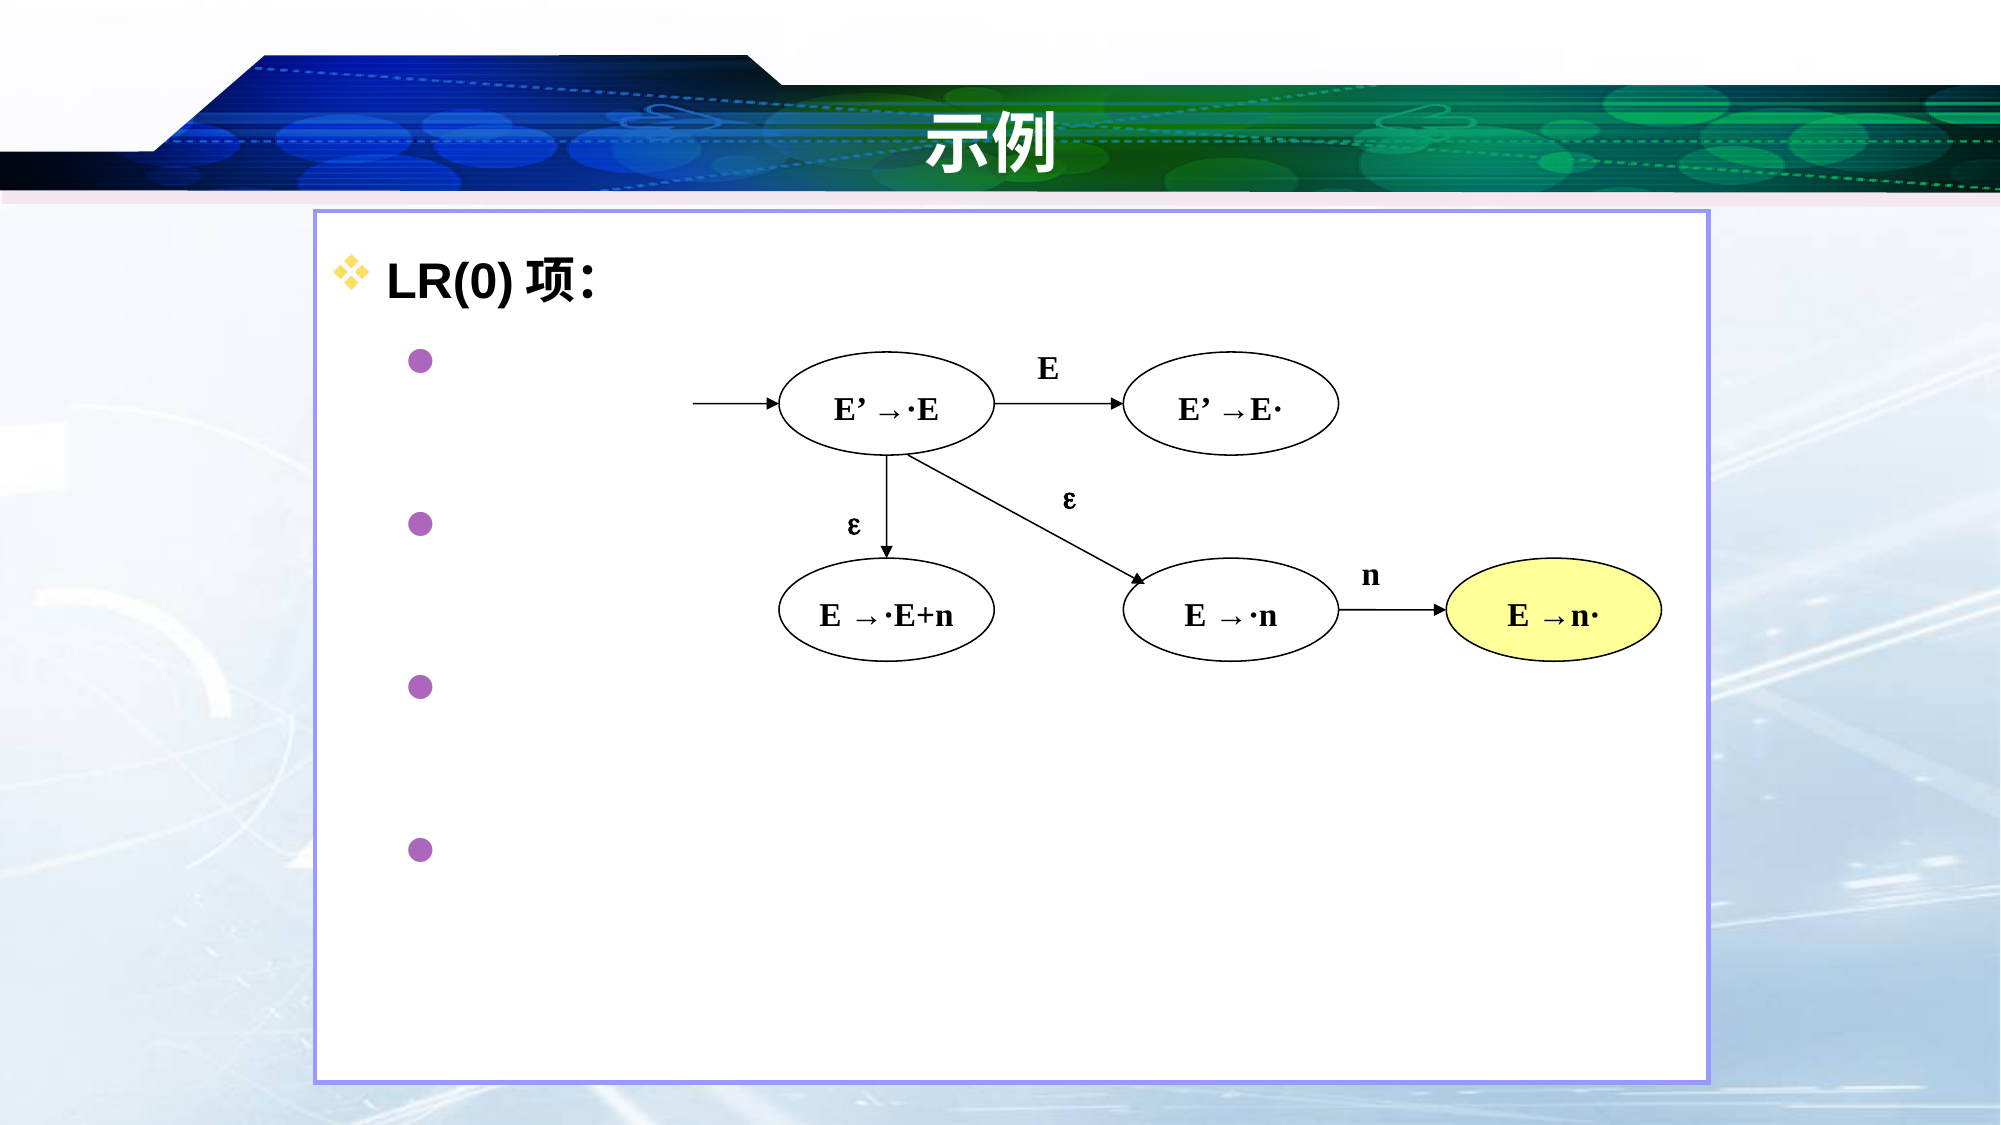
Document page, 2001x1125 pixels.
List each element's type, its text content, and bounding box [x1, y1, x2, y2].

text_box [994, 397, 1123, 410]
title 示例 [133, 94, 1851, 188]
text_box n [1360, 532, 1382, 584]
text_box E →·n [1123, 558, 1339, 662]
text_box E’ →E· [1123, 351, 1339, 456]
text_box E [1037, 326, 1059, 379]
text_box  [843, 480, 865, 533]
text_box E →n· [1446, 558, 1662, 662]
picture [0, 0, 2001, 1125]
text_box [692, 397, 779, 410]
text_box [880, 455, 893, 558]
text_box E’ →·E [779, 351, 995, 456]
text_box [1338, 603, 1446, 617]
text_box E →·E+n [778, 558, 995, 662]
text_box  [1058, 455, 1081, 507]
text_box [908, 454, 1145, 584]
